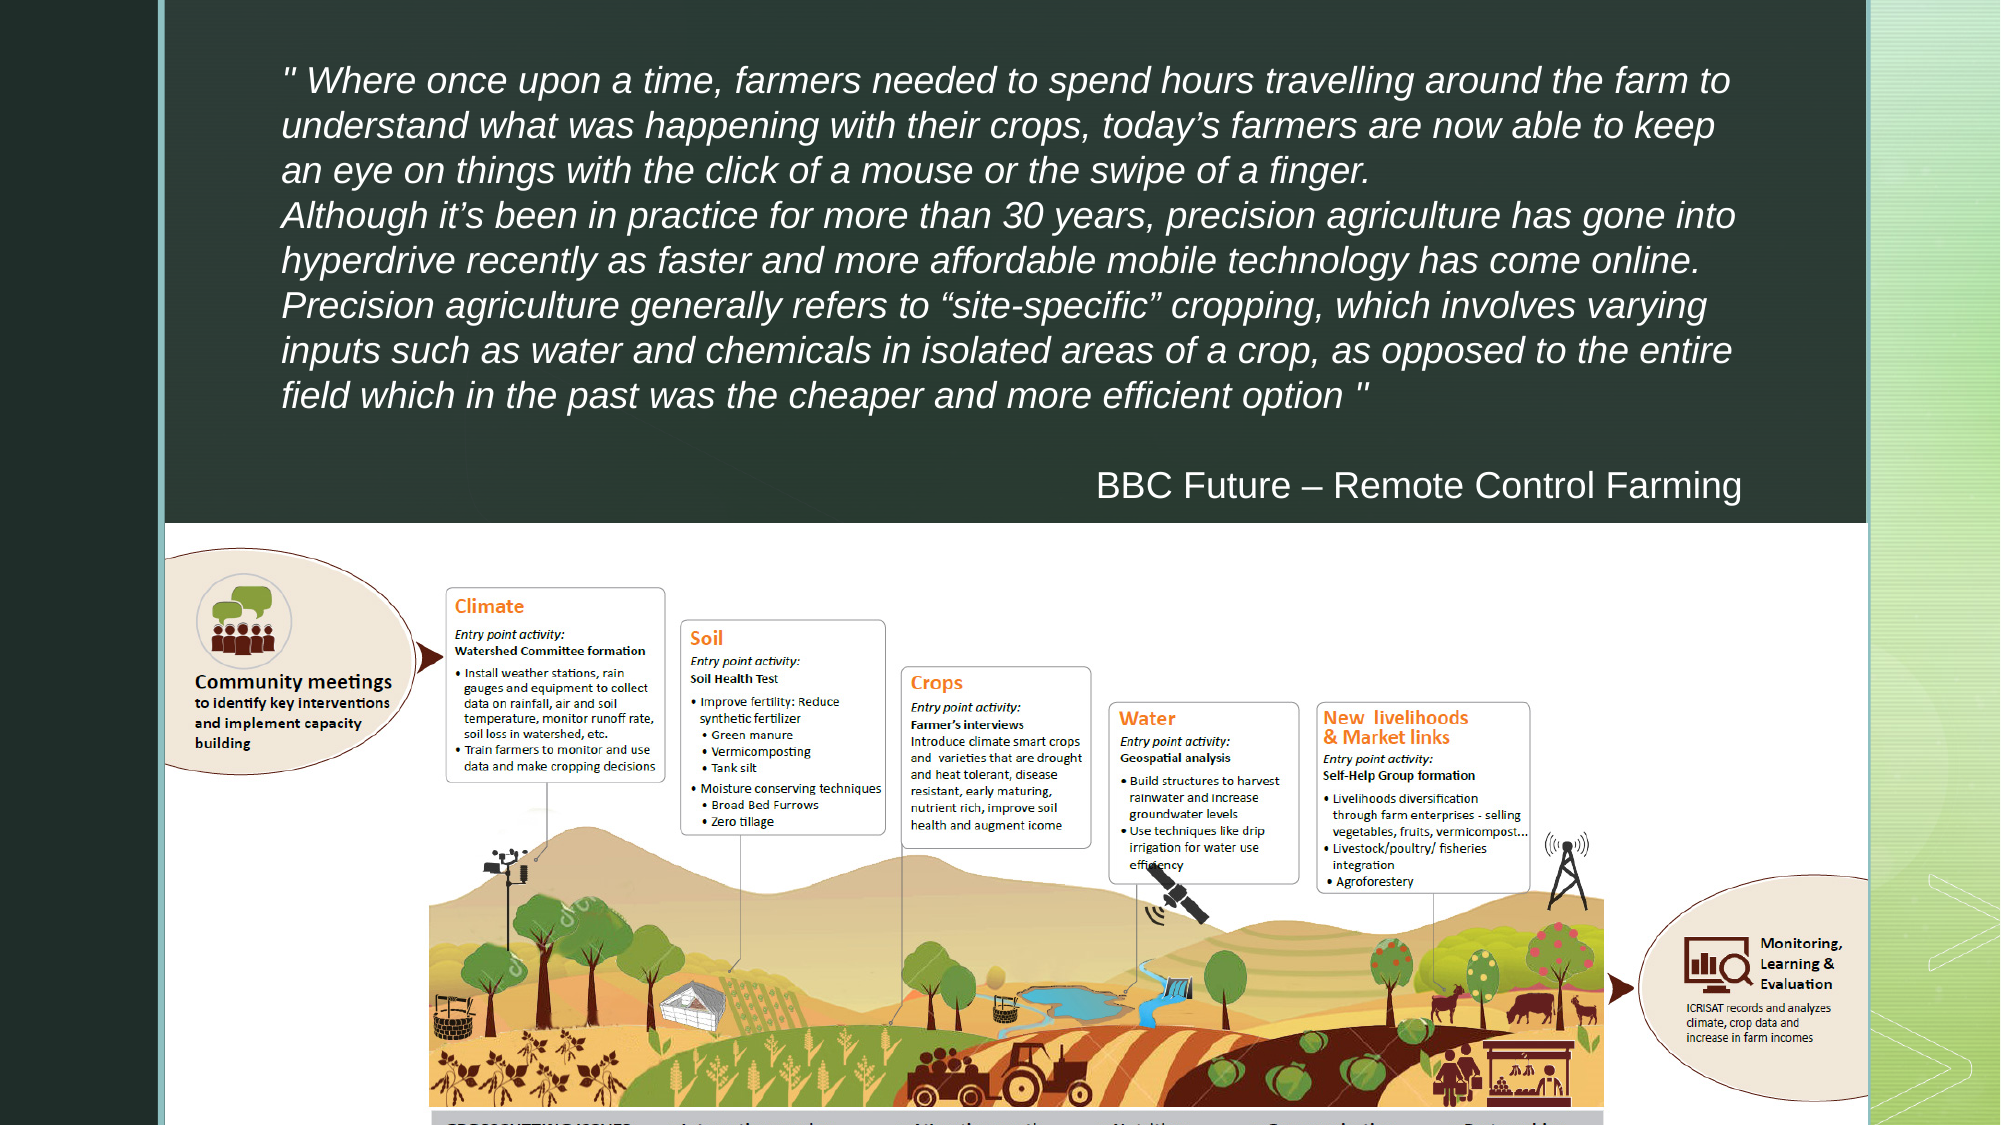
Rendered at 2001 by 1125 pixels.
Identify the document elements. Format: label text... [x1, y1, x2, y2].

text_box '' Where once upon a time, farmers needed to spend hours travelling around the farm to understand what was happening with their crops, today’s farmers are now able to keep an eye on things with the click of a mouse or the swipe of a finger. Although it’s been in practice for more than 30 years, precision agriculture has gone into hyperdrive recently as faster and more affordable mobile technology has come online. Precision agriculture generally refers to “site-specific” cropping, which involves varying inputs such as water and chemicals in isolated areas of a crop, as opposed to the entire field which in the past was the cheaper and more efficient option '' BBC Future – Remote Control Farming [137, 48, 1759, 514]
picture [1871, 0, 2001, 1125]
picture [165, 522, 1868, 1125]
